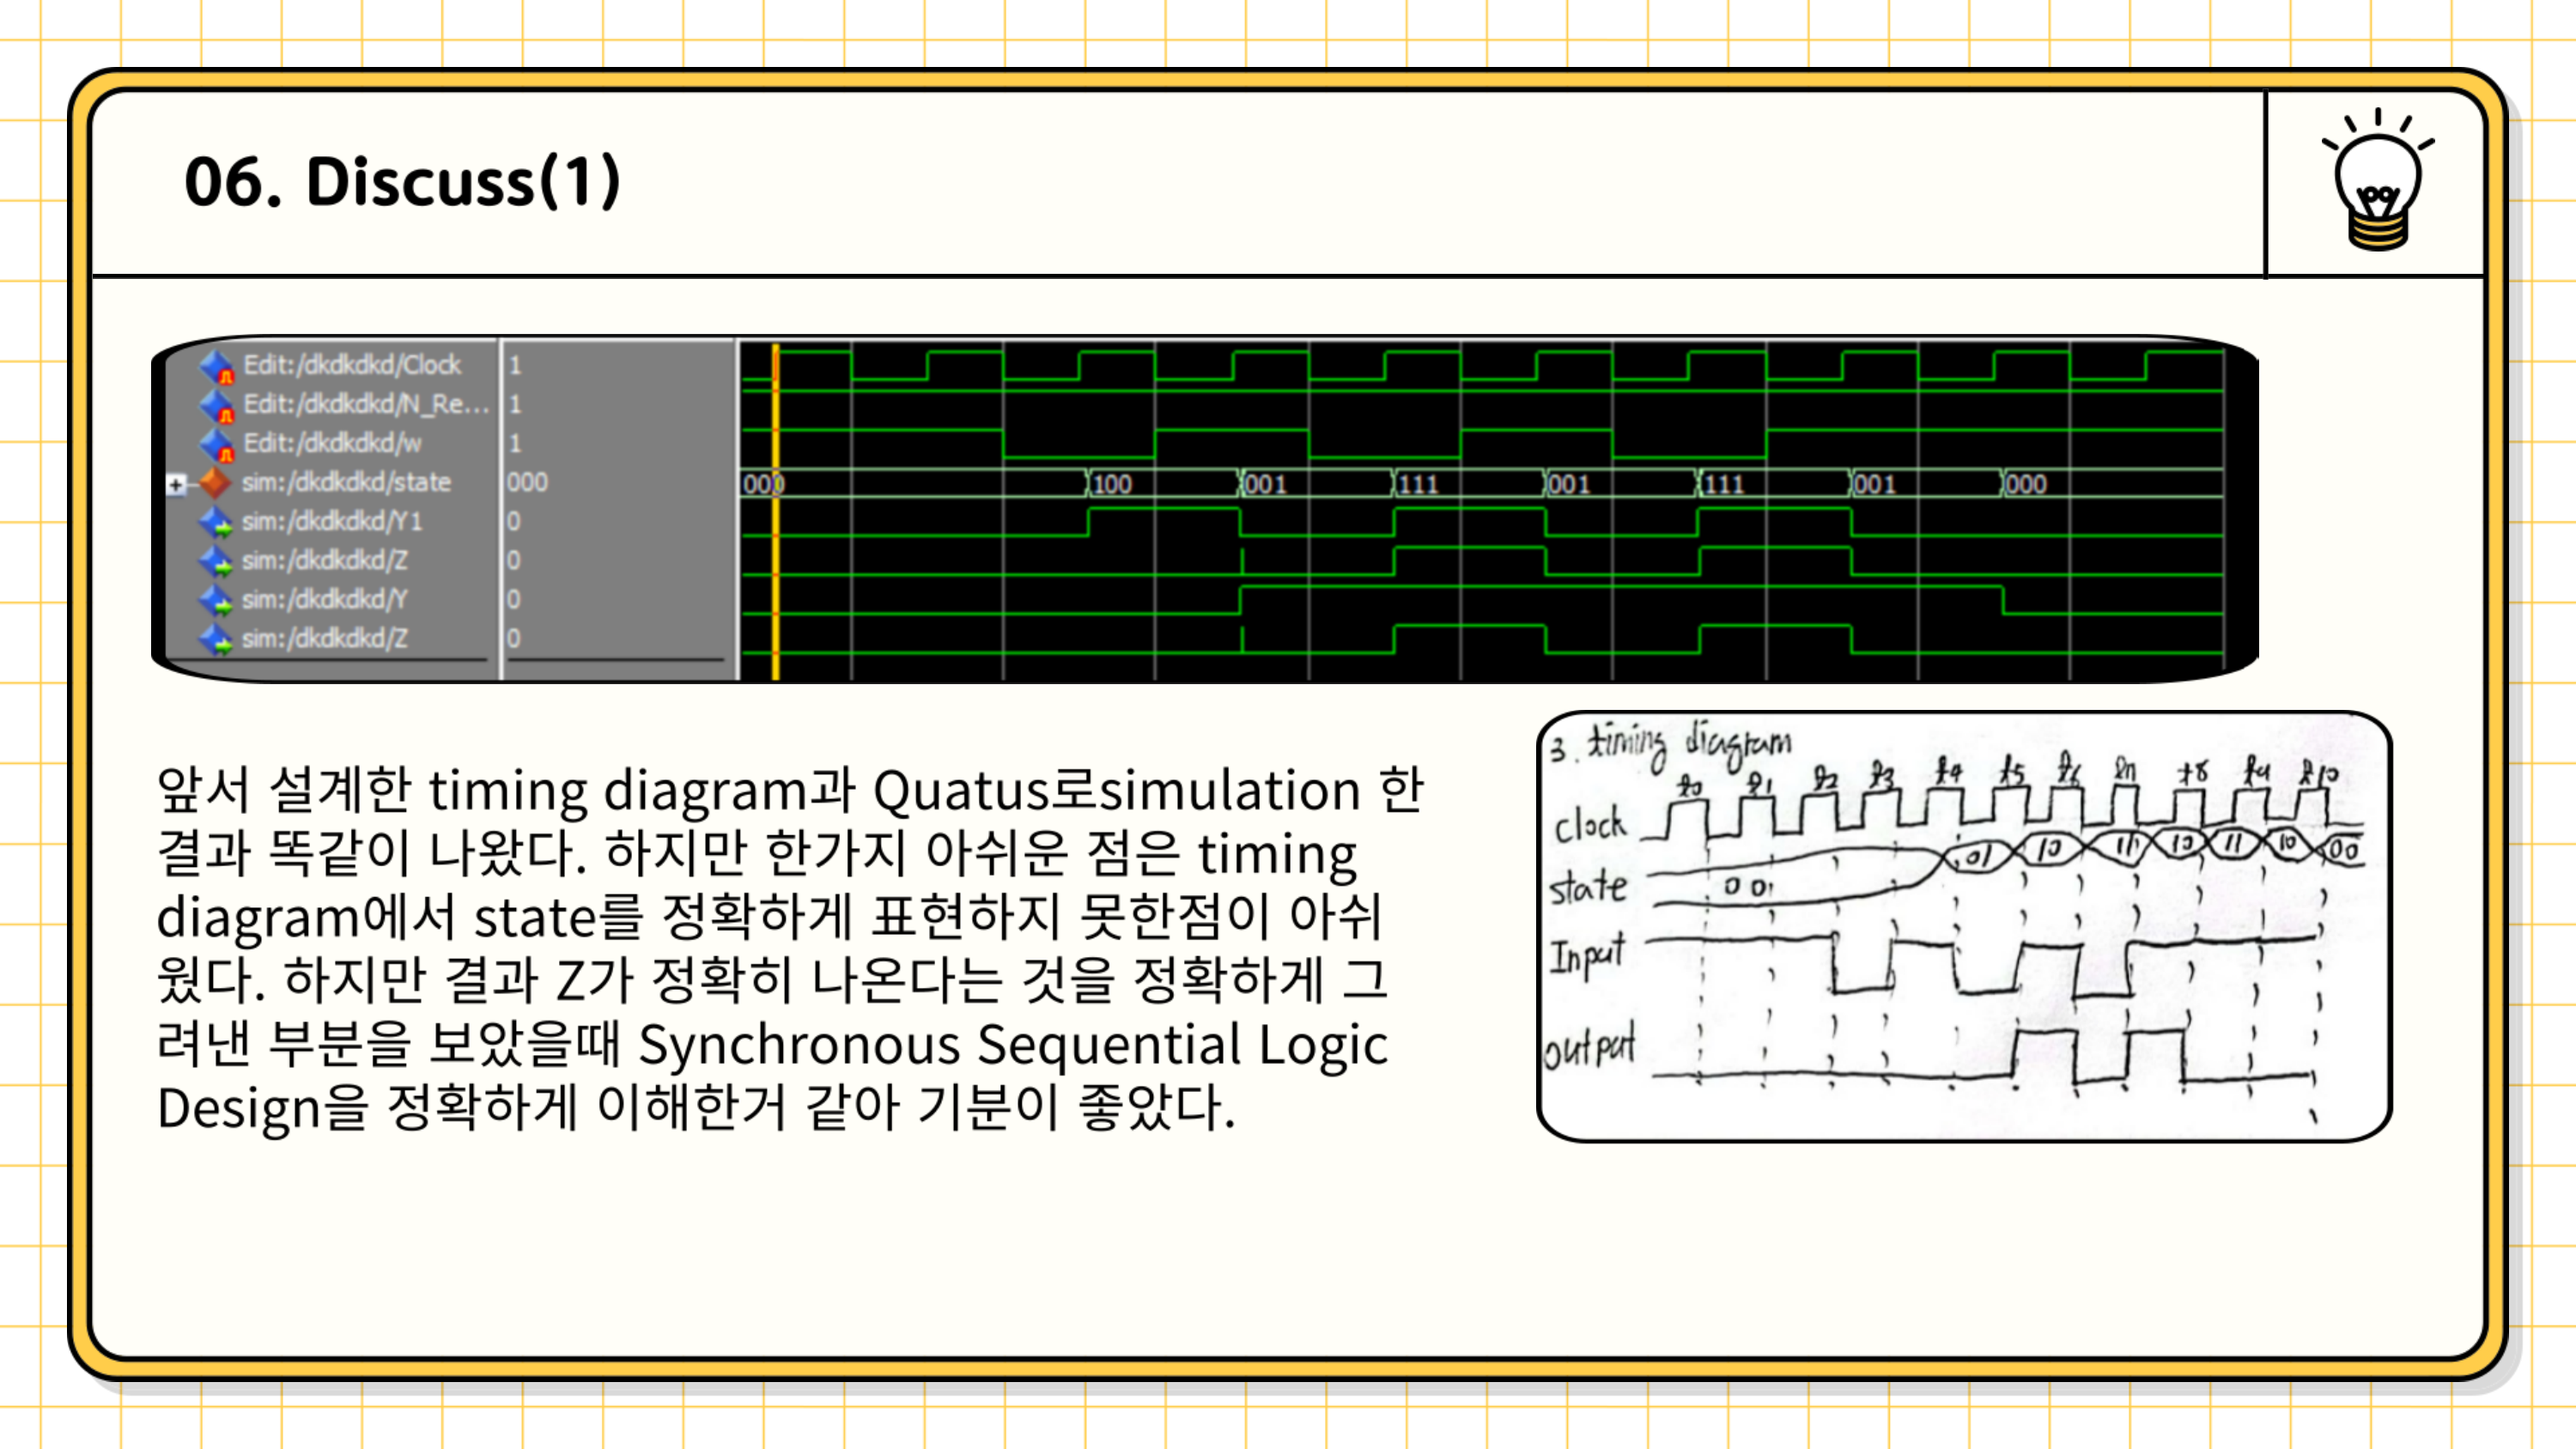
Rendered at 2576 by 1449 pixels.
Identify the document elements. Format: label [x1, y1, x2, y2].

text_box [151, 334, 2259, 684]
picture [174, 131, 659, 243]
text_box [92, 273, 2488, 280]
picture [148, 743, 1453, 1163]
text_box [2169, 181, 2317, 188]
text_box [2321, 107, 2435, 252]
text_box [1536, 710, 2395, 1145]
text_box [0, 0, 2576, 1449]
text_box [66, 66, 2509, 1382]
